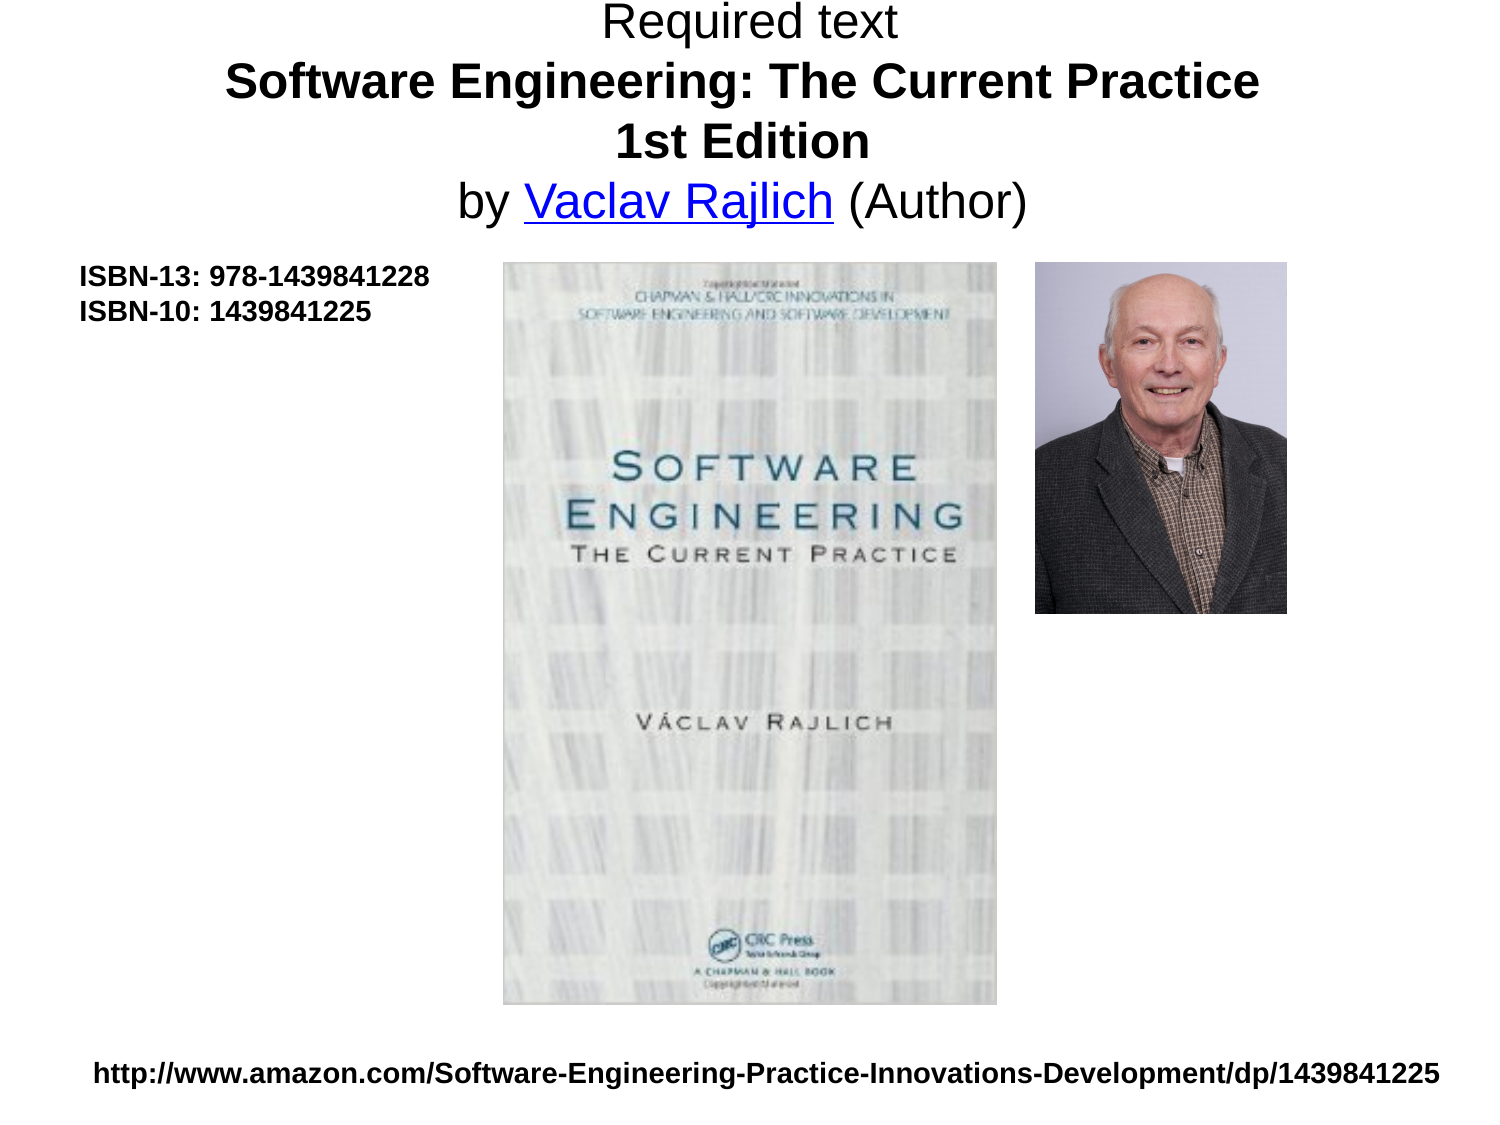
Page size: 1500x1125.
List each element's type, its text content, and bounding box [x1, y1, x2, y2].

picture [1035, 262, 1287, 614]
text_box ISBN-13: 978-1439841228 ISBN-10: 1439841225 [64, 249, 477, 335]
title Required text Software Engineering: The Current Practice 1st Edition by Vaclav Rajlich (Author) [75, 45, 1425, 233]
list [74, 262, 1426, 1006]
text_box http://www.amazon.com/Software-Engineering-Practice-Innovations-Development/dp/1439841225 [78, 1046, 1457, 1097]
